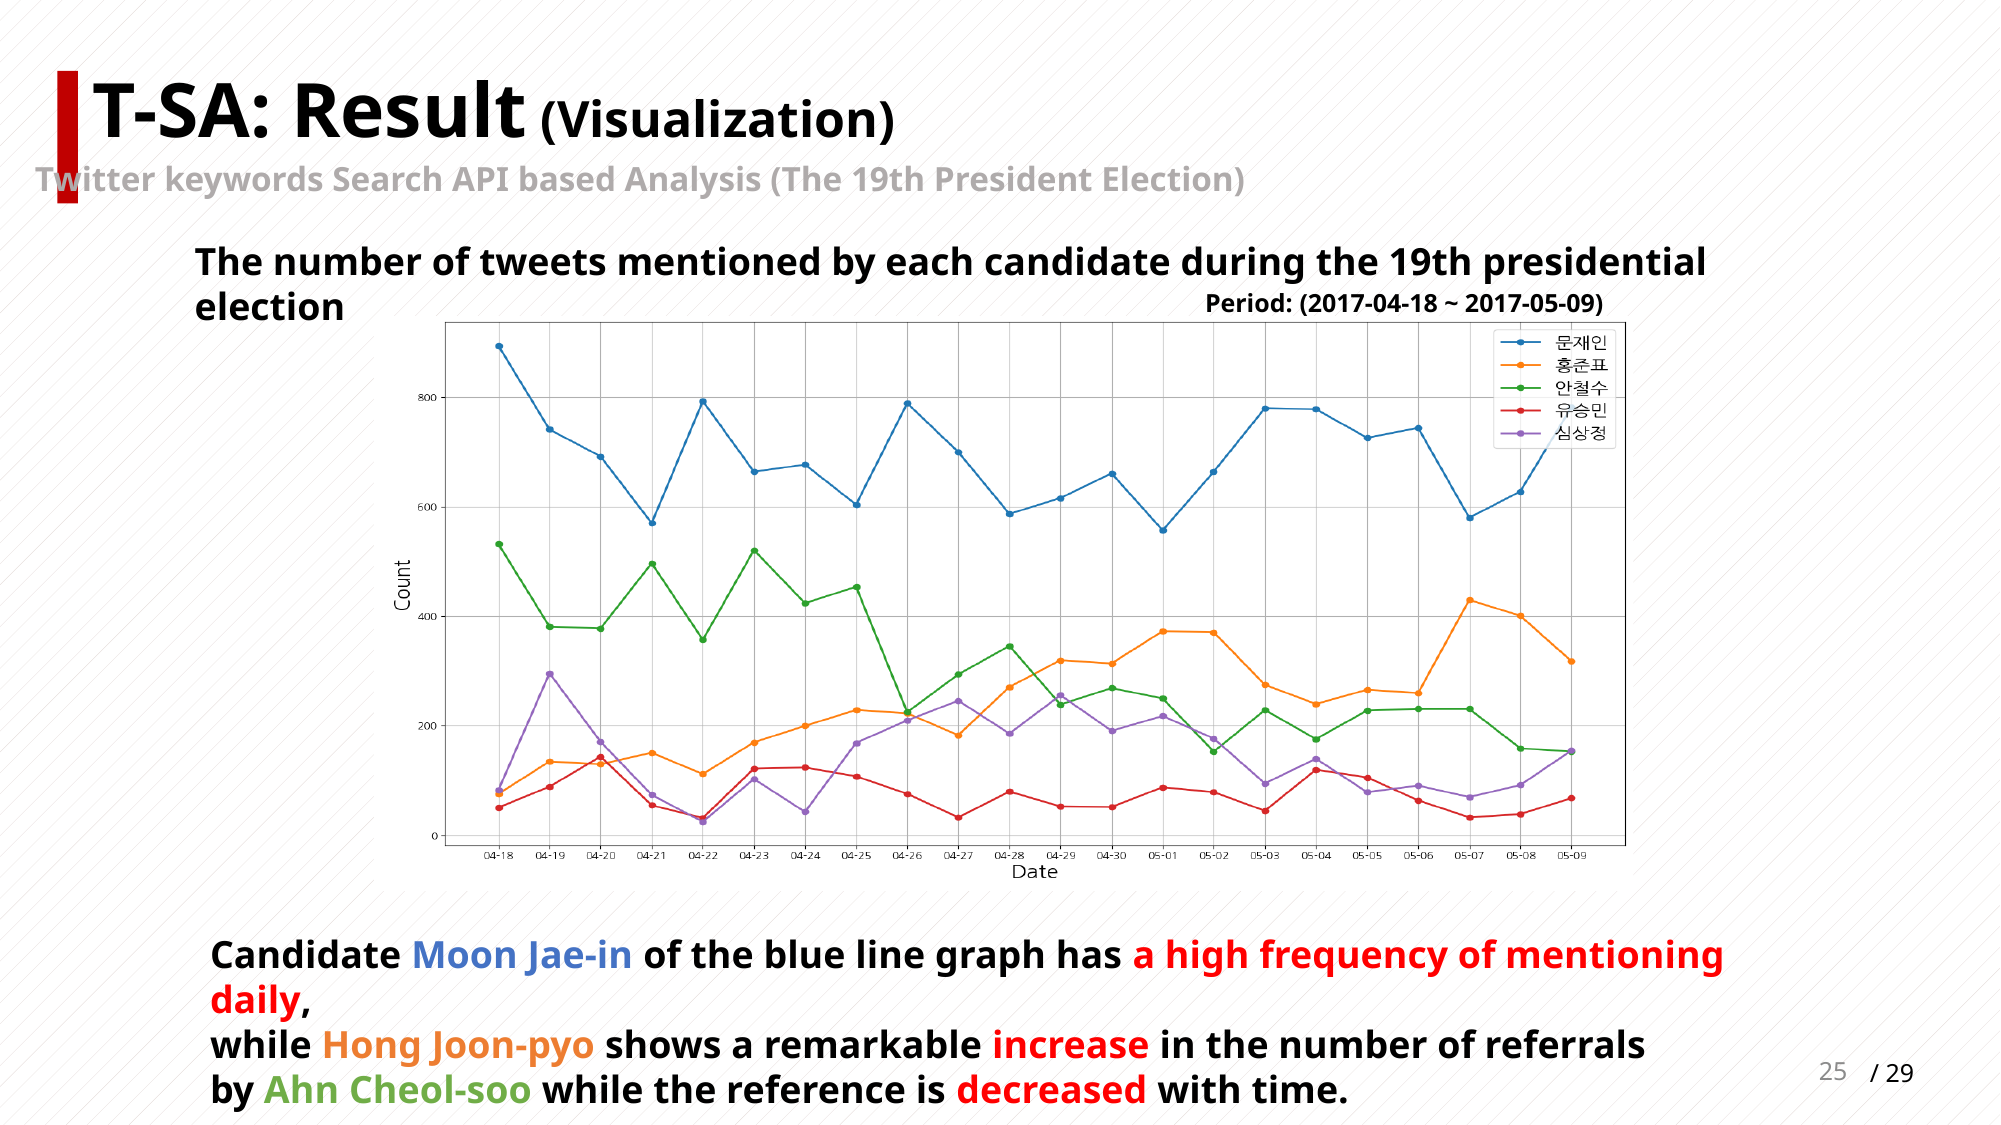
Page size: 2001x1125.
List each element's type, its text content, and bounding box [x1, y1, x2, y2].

picture [373, 316, 1634, 891]
text_box [56, 70, 77, 150]
text_box Twitter keywords Search API based Analysis (The 19th President Election) [19, 150, 1262, 205]
slide_number 25 [1412, 1042, 1863, 1103]
text_box T-SA: Result (Visualization) [77, 54, 1231, 160]
text_box The number of tweets mentioned by each candidate during the 19th presidential election [179, 230, 1851, 336]
text_box Candidate Moon Jae-in of the blue line graph has a high frequency of mentioning daily, while Hong Joon-pyo shows a remarkable increase in the number of referrals by Ahn Cheol-soo while the reference is decreased with time. [195, 923, 1836, 1119]
text_box / 29 [1855, 1049, 1936, 1095]
